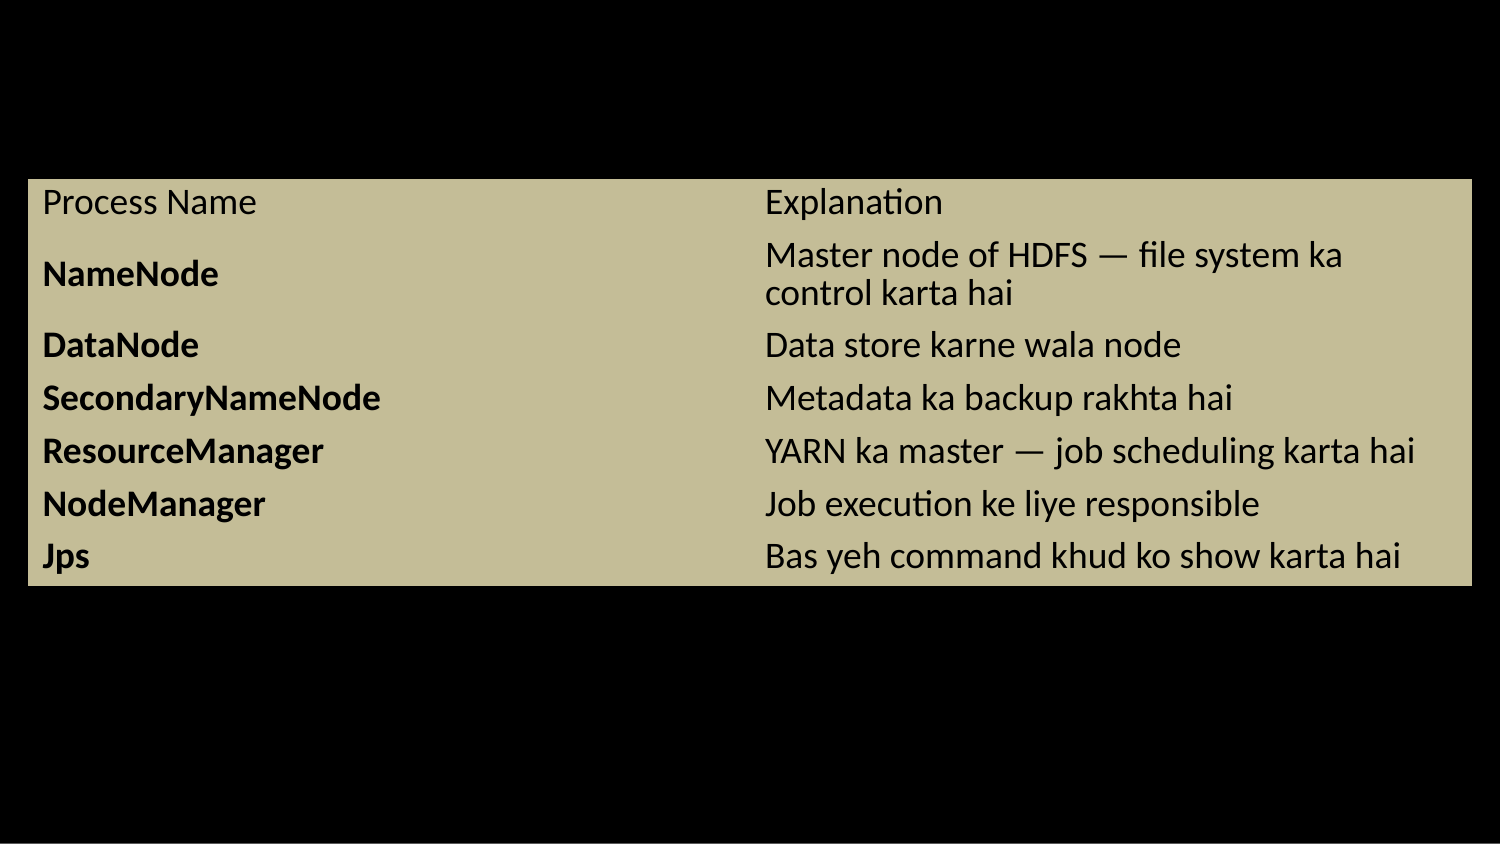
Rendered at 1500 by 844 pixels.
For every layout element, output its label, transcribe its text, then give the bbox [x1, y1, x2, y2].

table_cell Jps [28, 533, 750, 586]
table_header Explanation [750, 179, 1472, 231]
table_cell NameNode [28, 231, 750, 322]
table_cell Master node of HDFS — file system ka control karta hai [750, 231, 1472, 322]
table_cell DataNode [28, 322, 750, 375]
table_cell Bas yeh command khud ko show karta hai [750, 533, 1472, 586]
table_cell Job execution ke liye responsible [750, 480, 1472, 533]
table_cell YARN ka master — job scheduling karta hai [750, 428, 1472, 480]
table_header Process Name [28, 179, 750, 231]
table_cell NodeManager [28, 480, 750, 533]
table_cell SecondaryNameNode [28, 375, 750, 428]
table_cell Data store karne wala node [750, 322, 1472, 375]
table_cell ResourceManager [28, 428, 750, 480]
table_cell Metadata ka backup rakhta hai [750, 375, 1472, 428]
